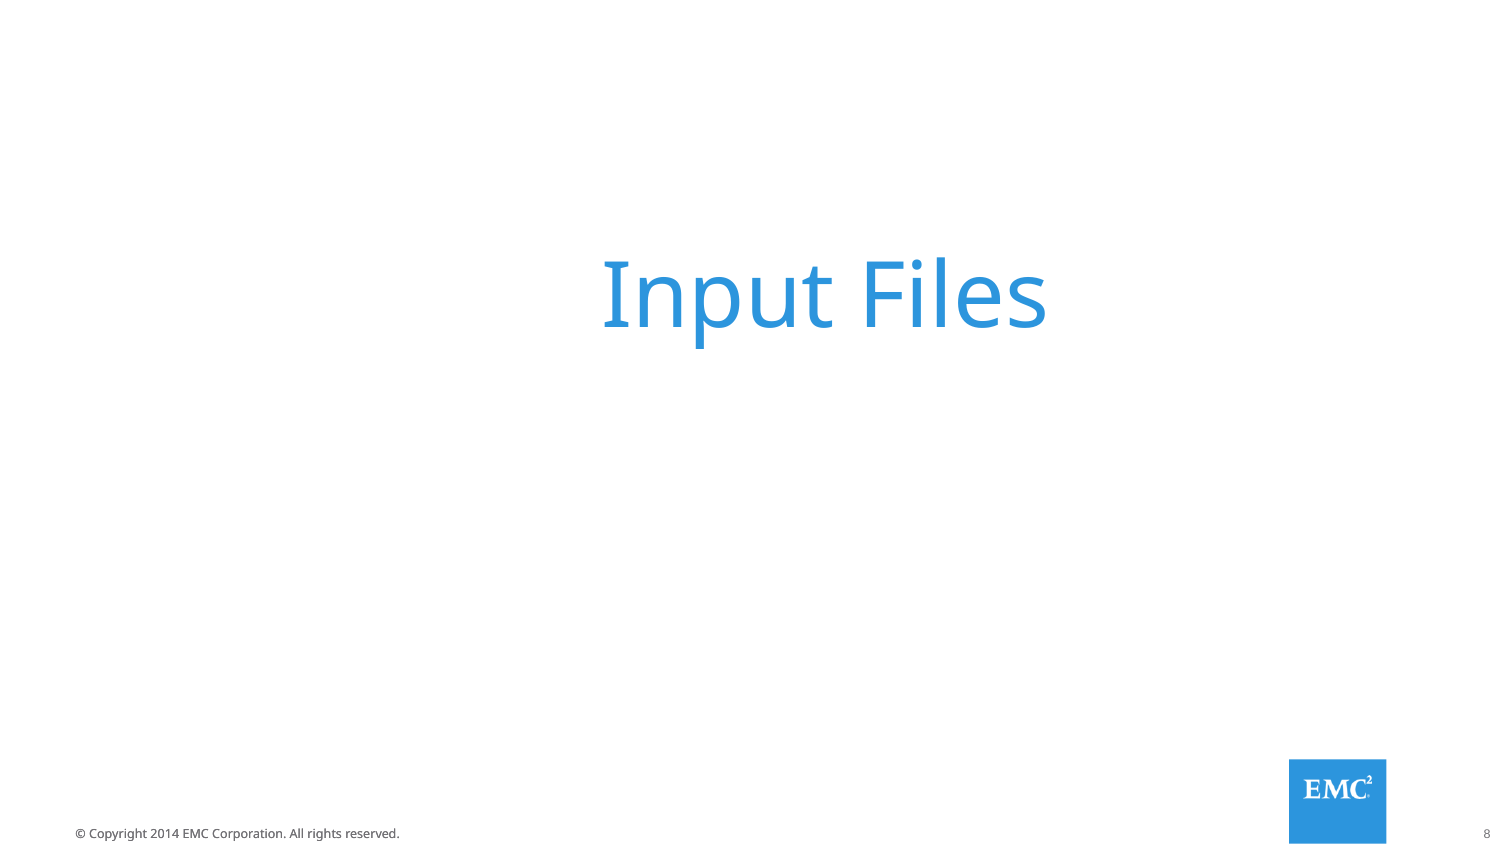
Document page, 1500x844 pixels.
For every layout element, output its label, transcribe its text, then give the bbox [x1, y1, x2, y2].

title Input Files [601, 150, 1450, 347]
picture [1303, 775, 1372, 799]
